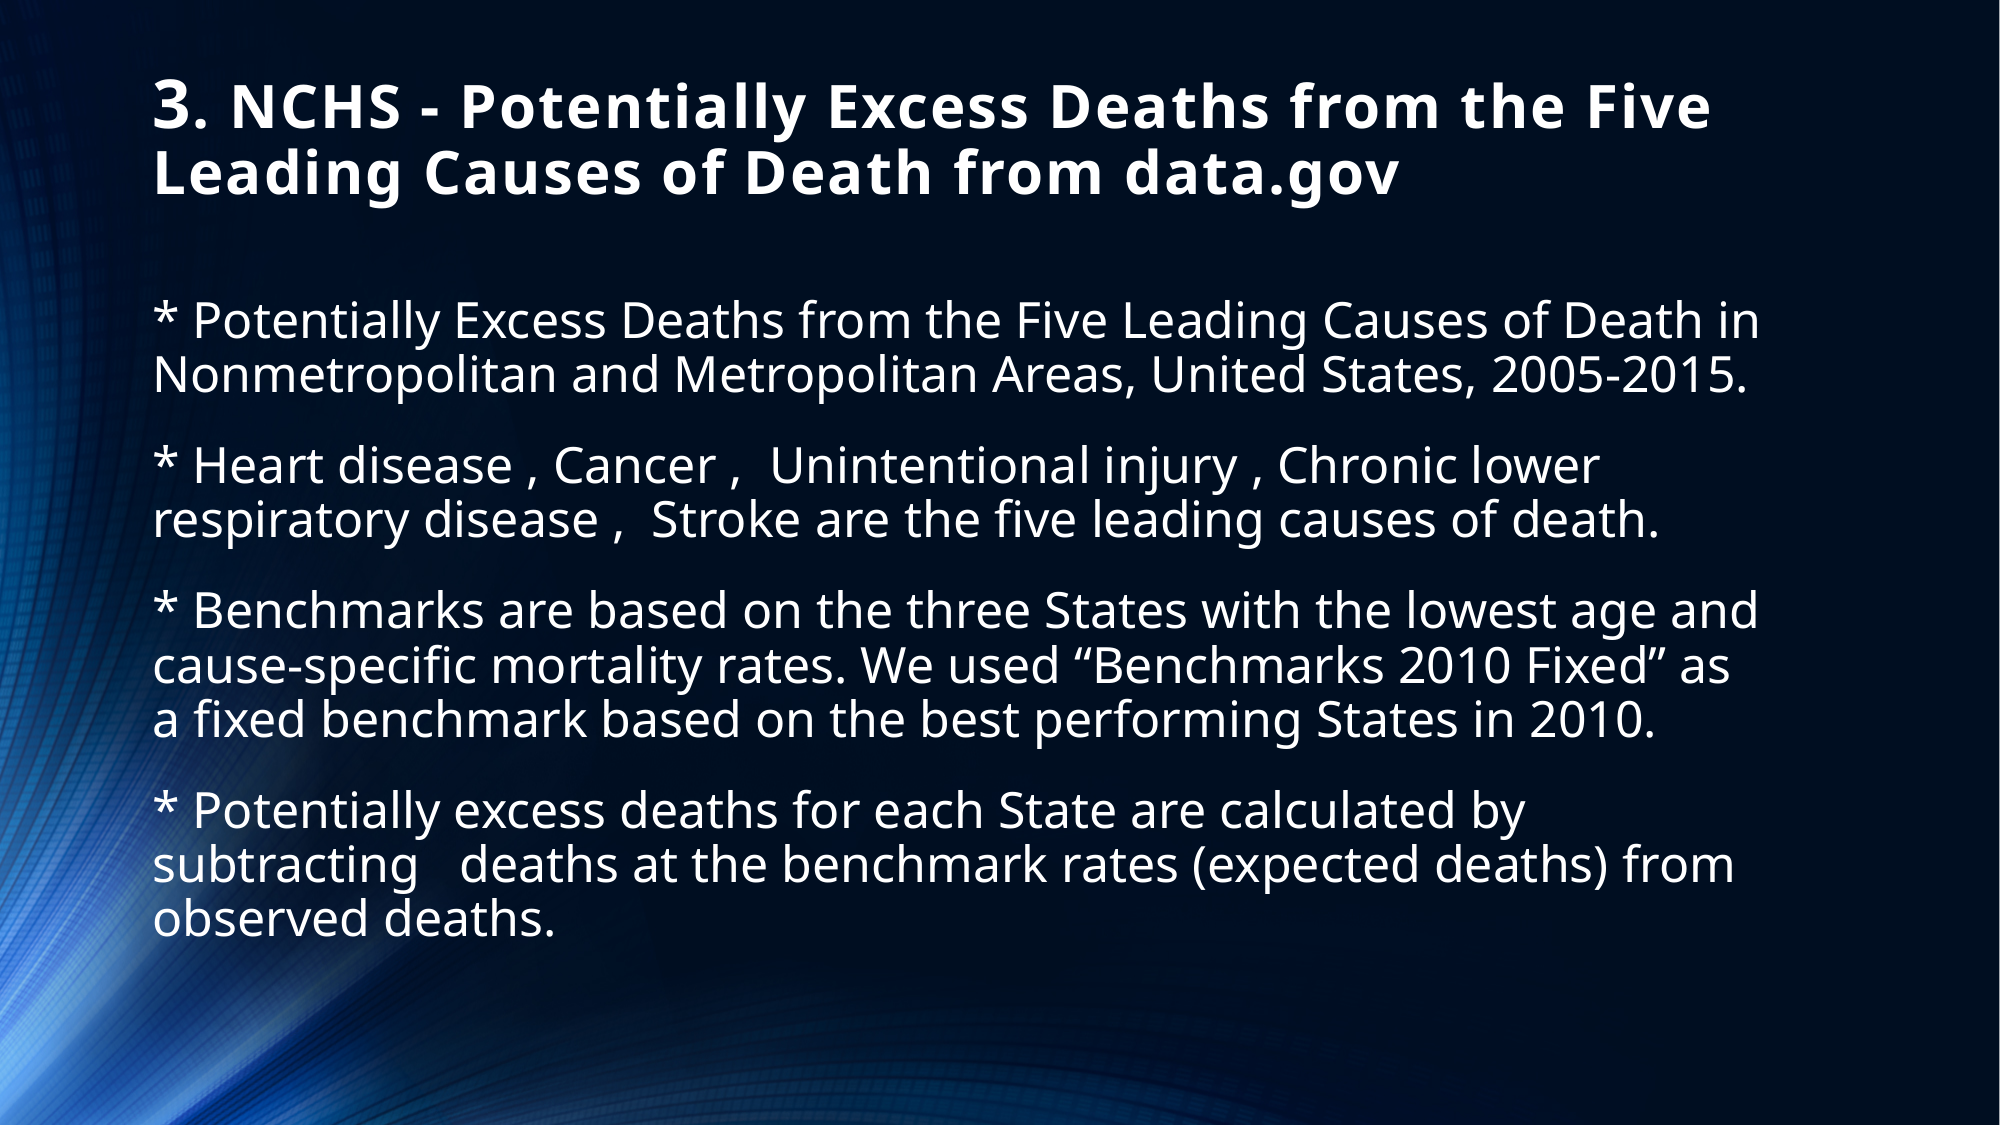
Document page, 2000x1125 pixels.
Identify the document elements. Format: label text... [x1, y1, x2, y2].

list * Potentially Excess Deaths from the Five Leading Causes of Death in Nonmetropolitan and Metropolitan Areas, United States, 2005-2015. * Heart disease , Cancer , Unintentional injury , Chronic lower respiratory disease , Stroke are the five leading causes of death. * Benchmarks are based on the three States with the lowest age and cause-specific mortality rates. We used “Benchmarks 2010 Fixed” as a fixed benchmark based on the best performing States in 2010. * Potentially excess deaths for each State are calculated by subtracting deaths at the benchmark rates (expected deaths) from observed deaths. [137, 287, 1788, 1025]
picture [0, 0, 2000, 1125]
title 3. NCHS - Potentially Excess Deaths from the Five Leading Causes of Death from data.gov [137, 62, 1838, 288]
